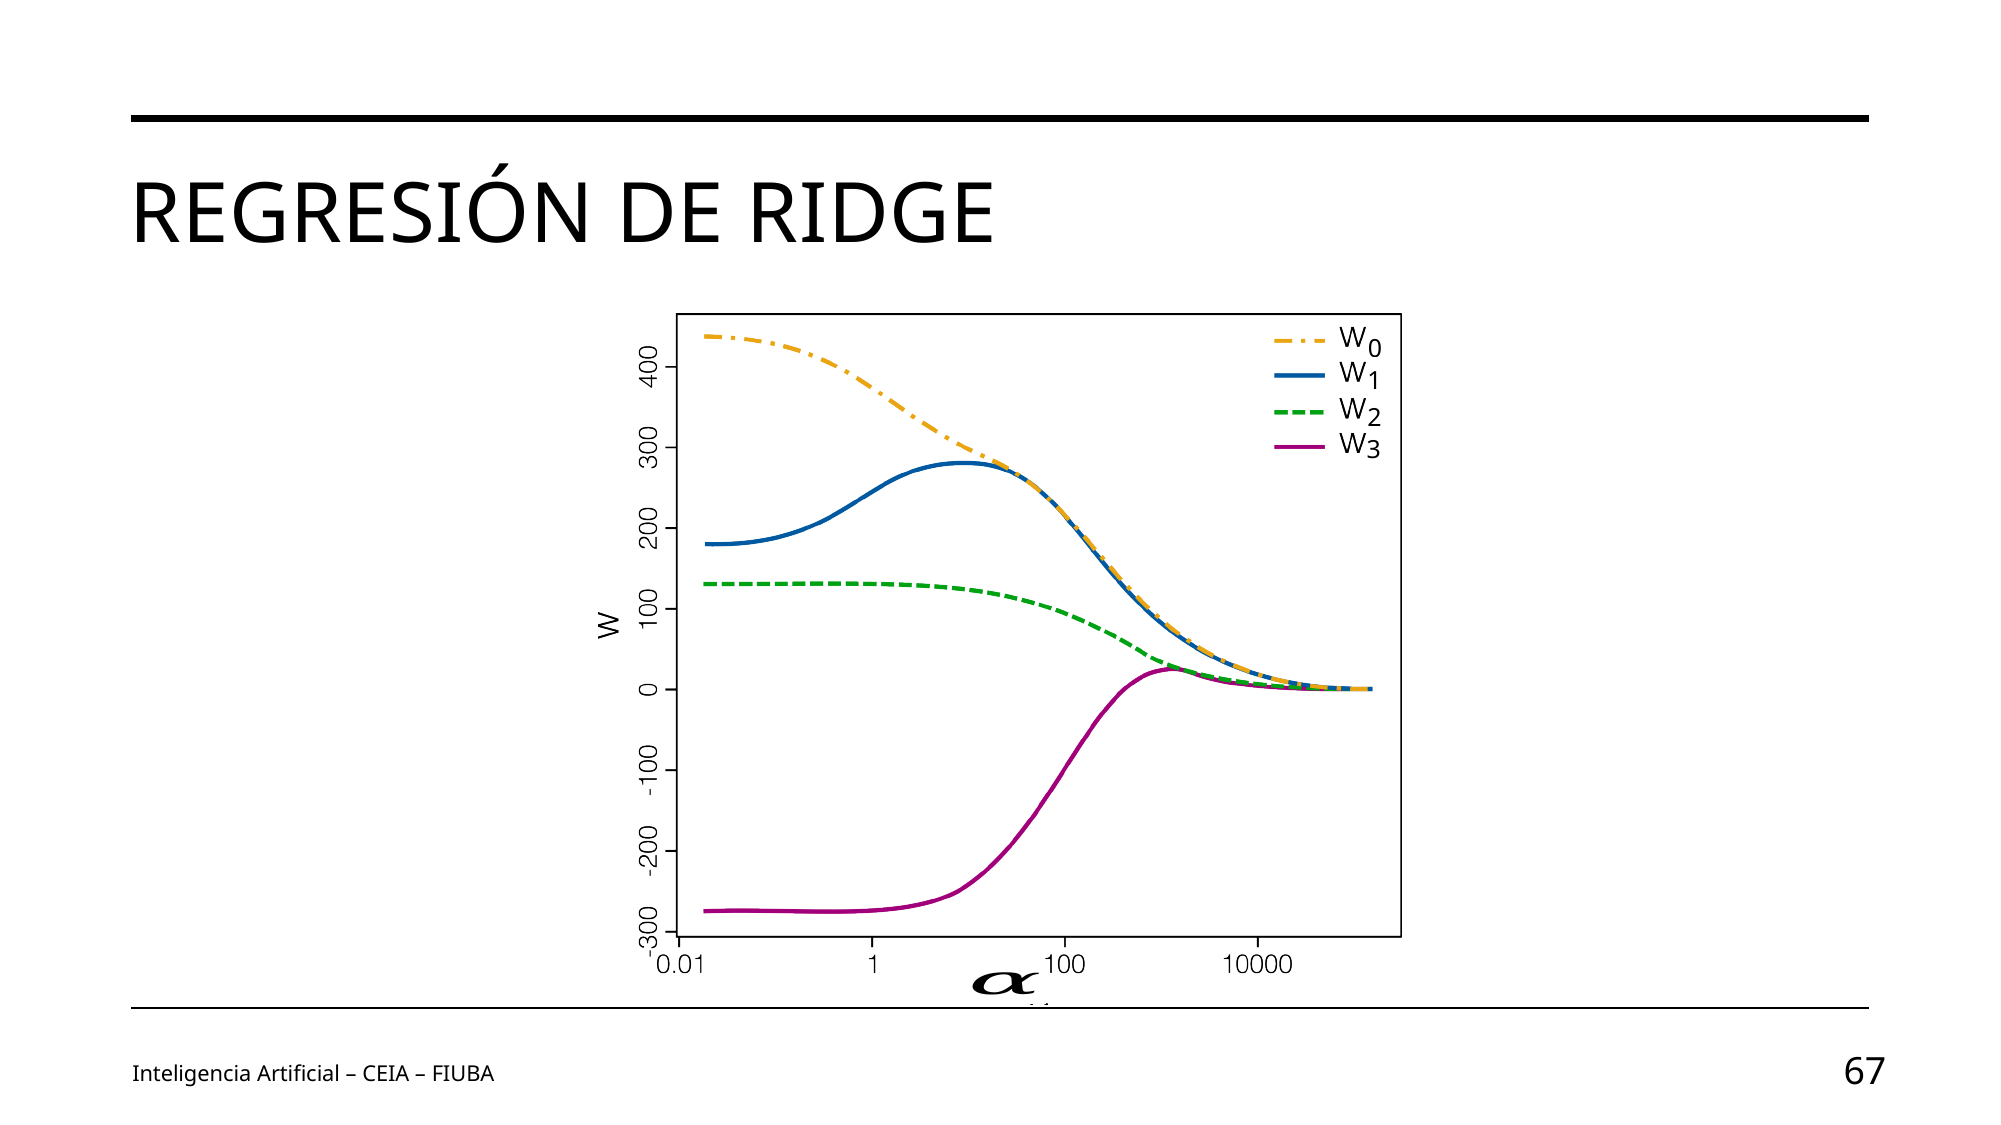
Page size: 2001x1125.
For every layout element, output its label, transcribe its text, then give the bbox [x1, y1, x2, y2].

footer Inteligencia Artificial – CEIA – FIUBA [117, 1042, 862, 1103]
picture [598, 313, 1402, 1005]
title Regresión de Ridge [114, 151, 1869, 377]
slide_number 67 [1791, 1042, 1902, 1103]
